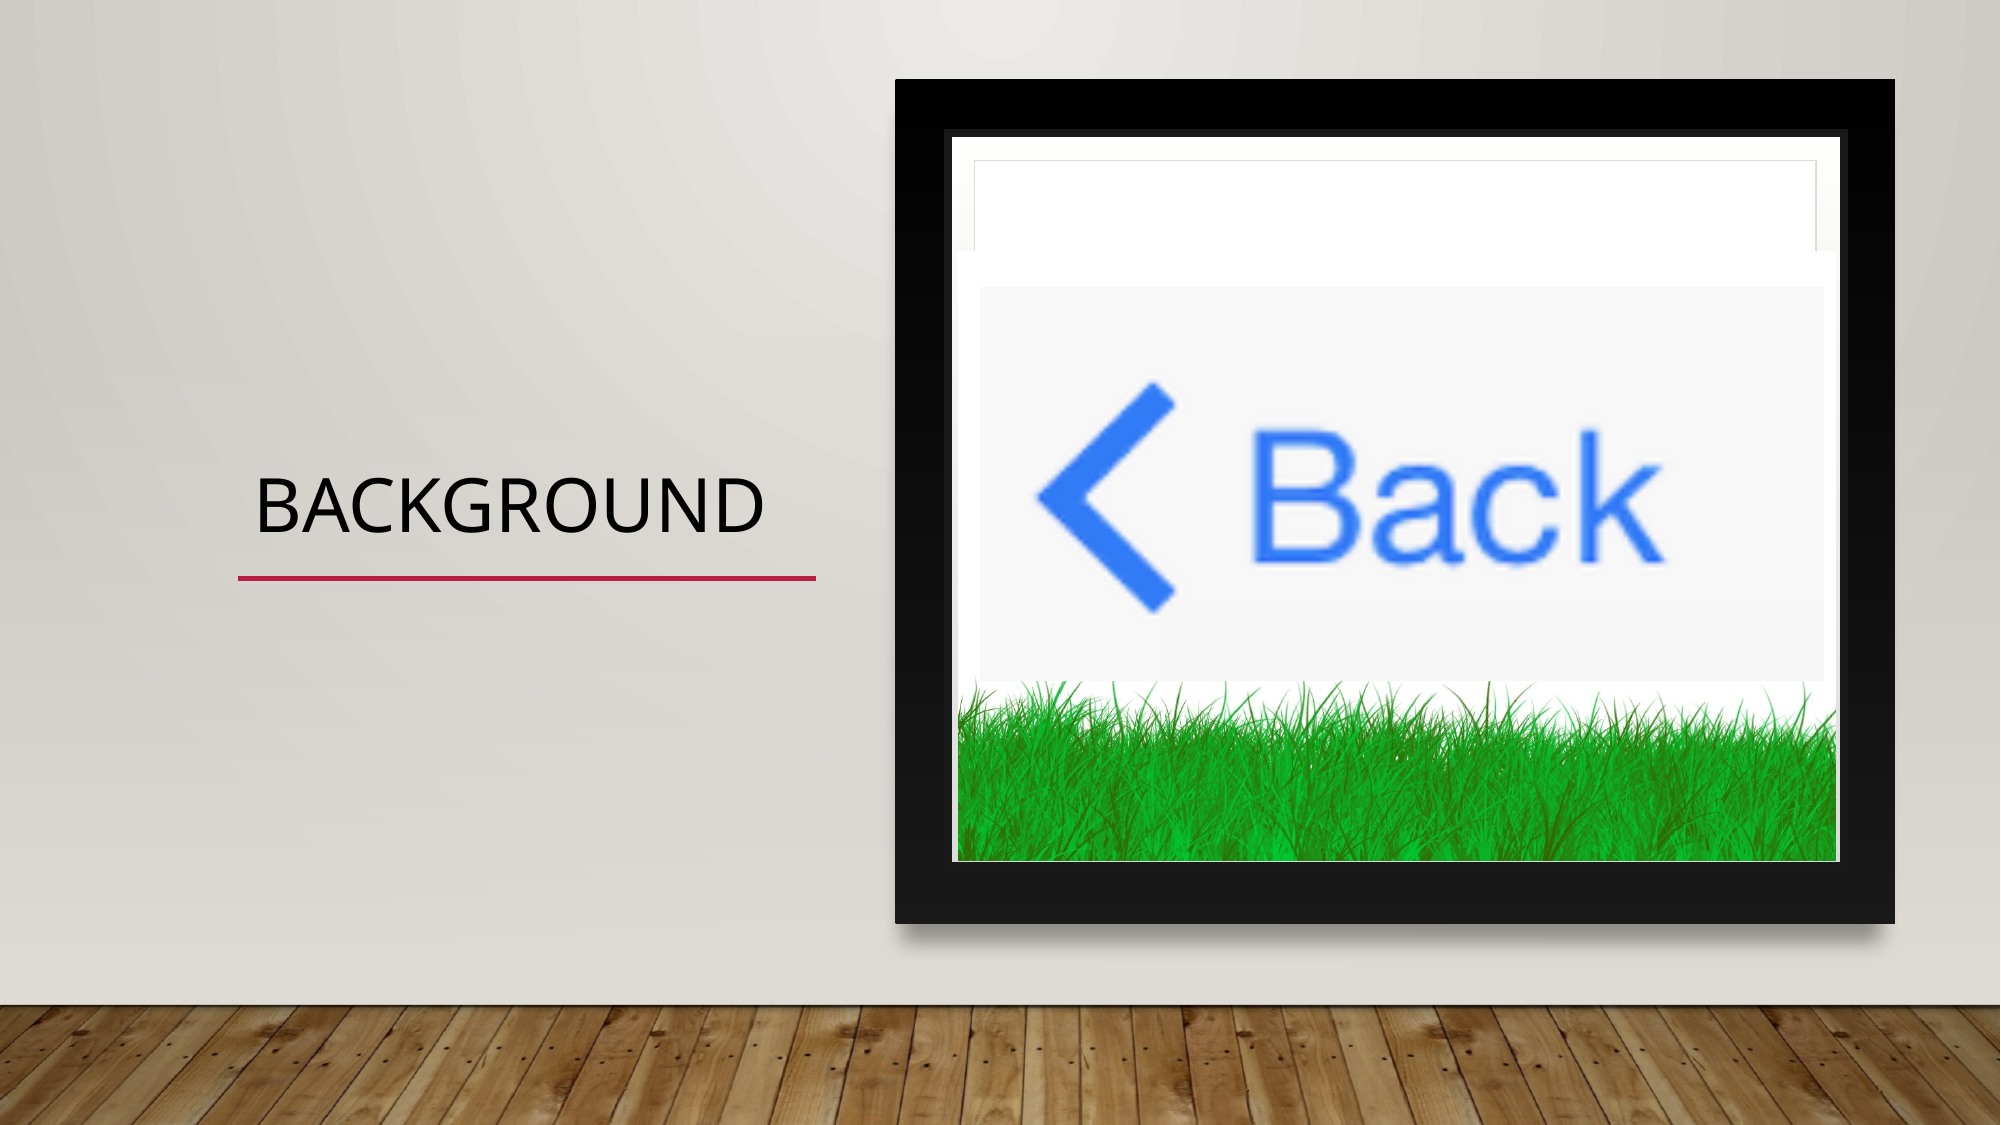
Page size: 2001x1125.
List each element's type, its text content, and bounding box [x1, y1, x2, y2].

picture [0, 1006, 2000, 1125]
text_box [0, 330, 2000, 1004]
text_box [0, 0, 2000, 330]
title Background [238, 157, 845, 549]
picture [958, 251, 1836, 862]
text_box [895, 78, 1896, 924]
